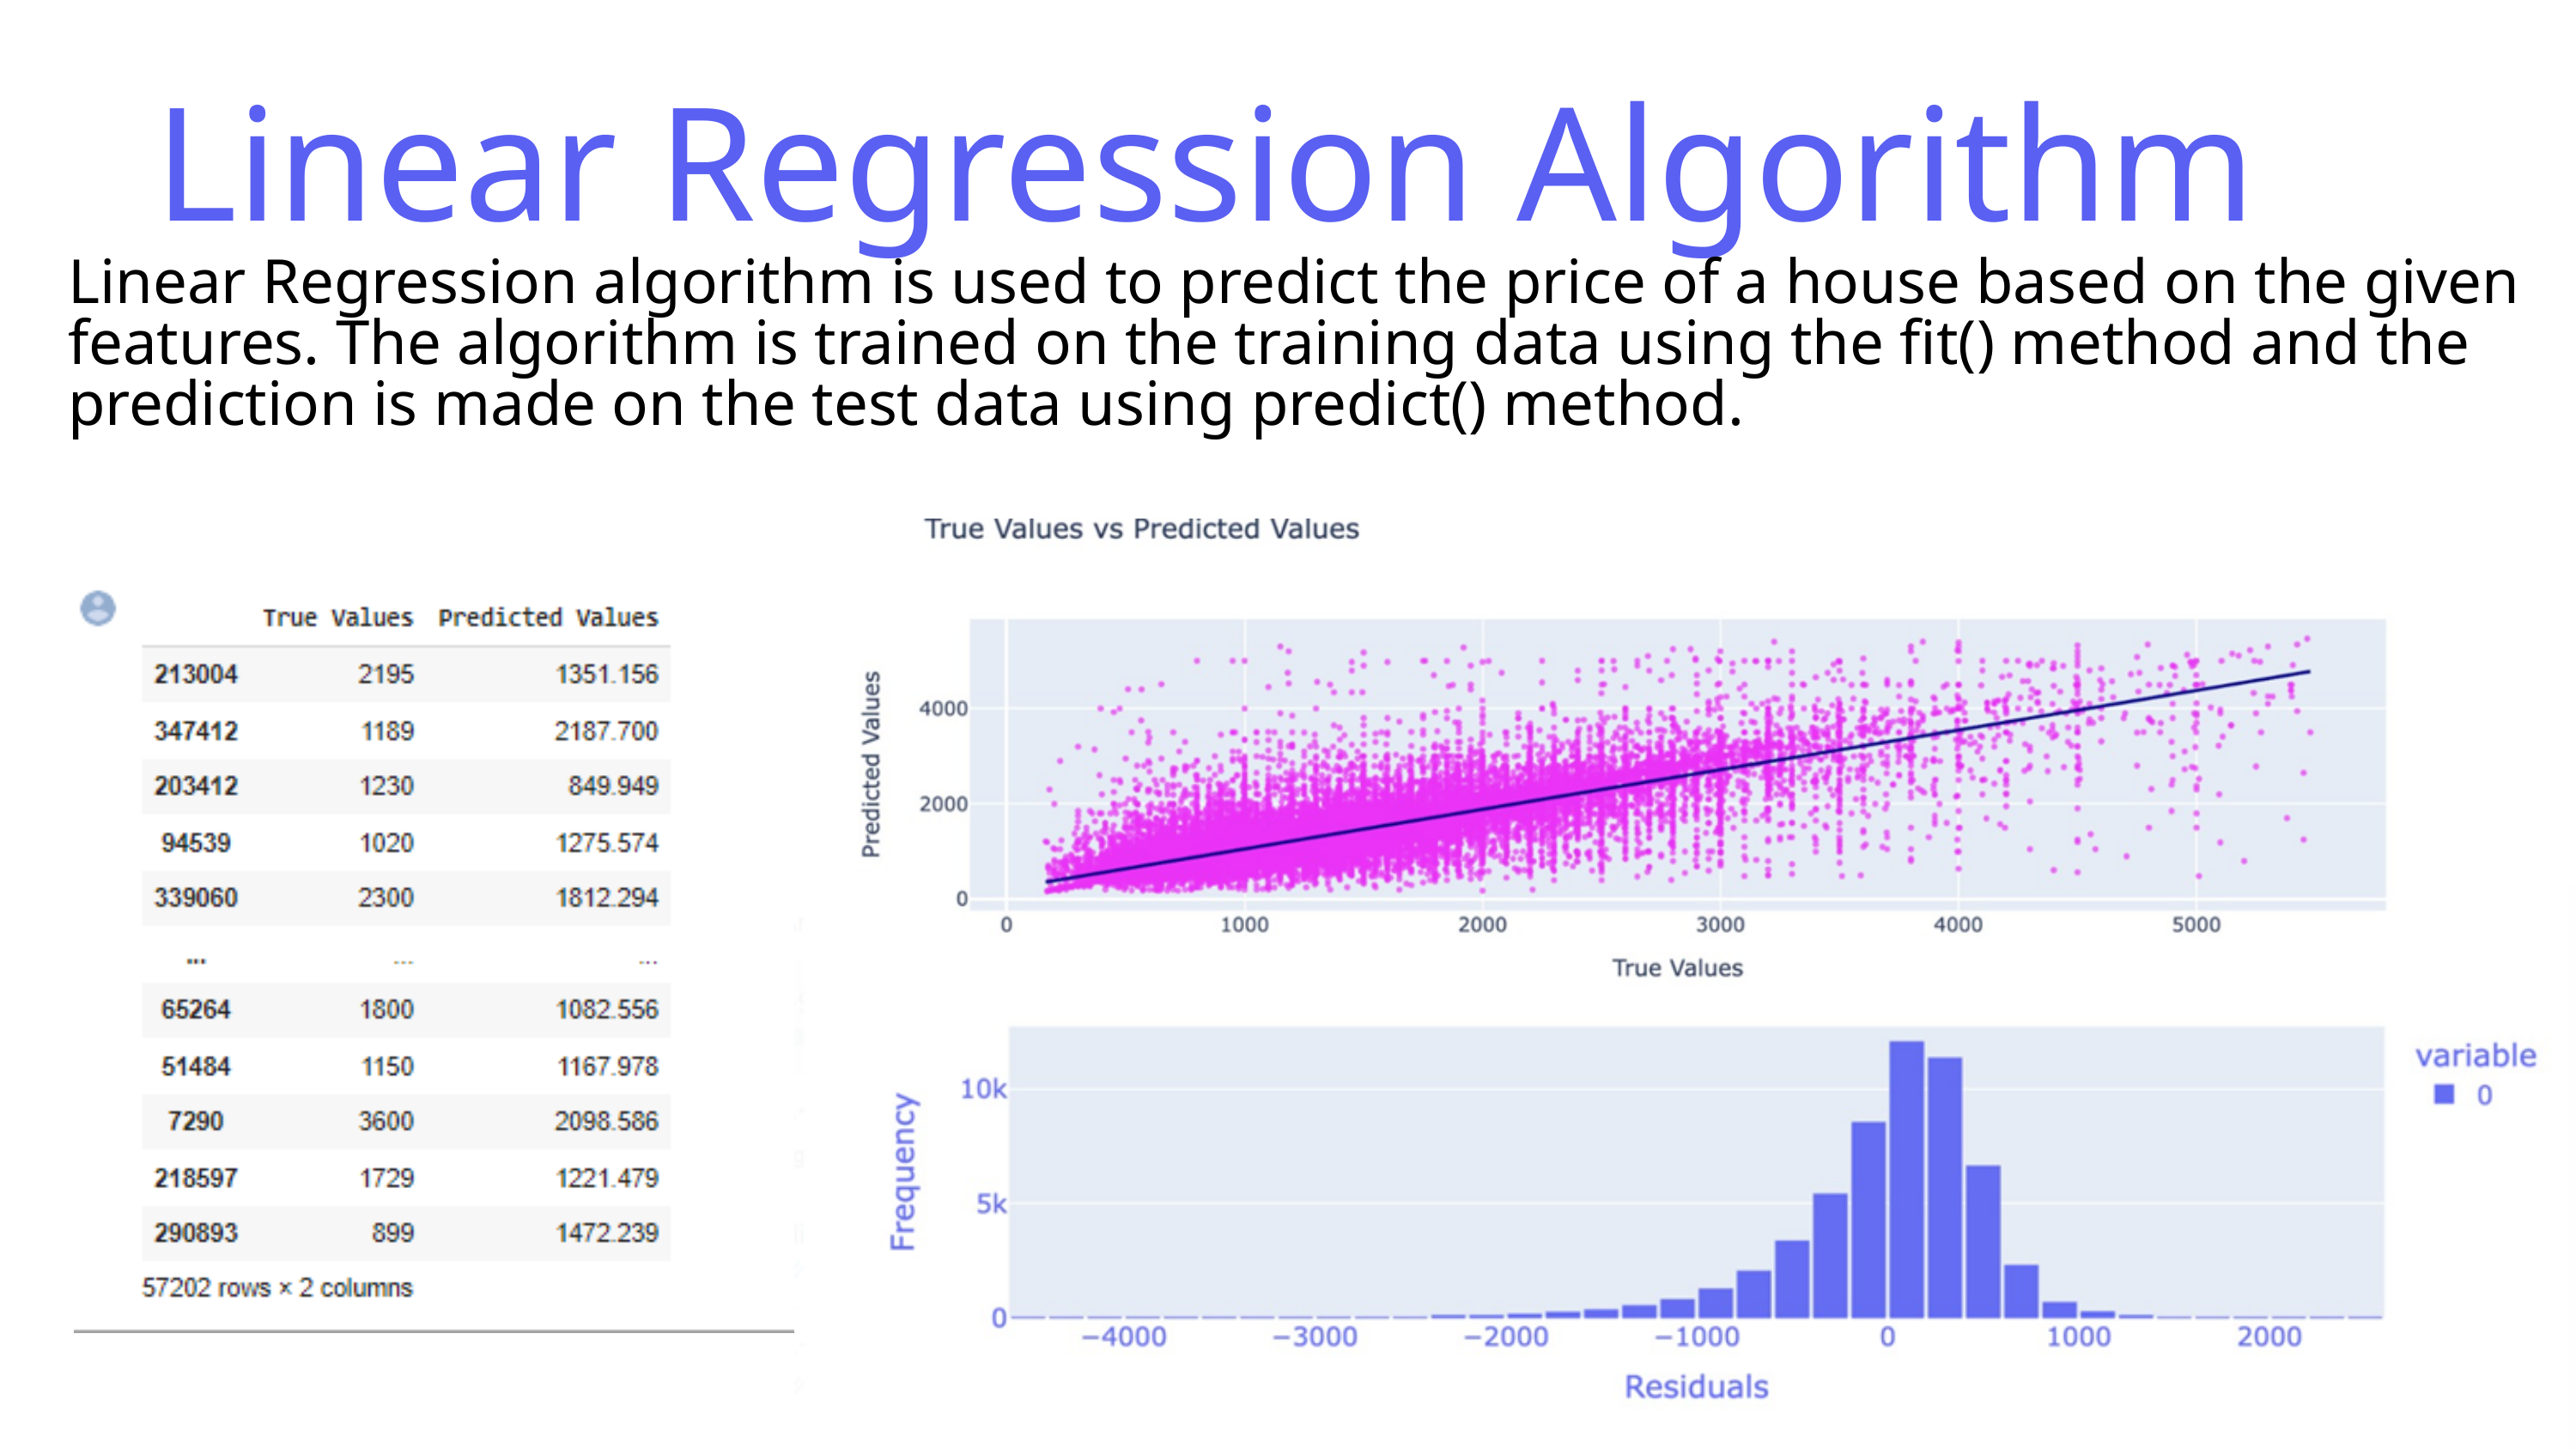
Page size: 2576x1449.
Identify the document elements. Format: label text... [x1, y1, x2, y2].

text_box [144, 56, 2268, 607]
text_box Linear Regression algorithm is used to predict the price of a house based on the given features. The algorithm is trained on the training data using the fit() method and the prediction is made on the test data using predict() method. [2274, 255, 2543, 438]
text_box Linear Regression algorithm is used to predict the price of a house based on the given features. The algorithm is trained on the training data using the fit() method and the prediction is made on the test data using predict() method. [68, 255, 141, 438]
picture [74, 518, 2576, 1449]
